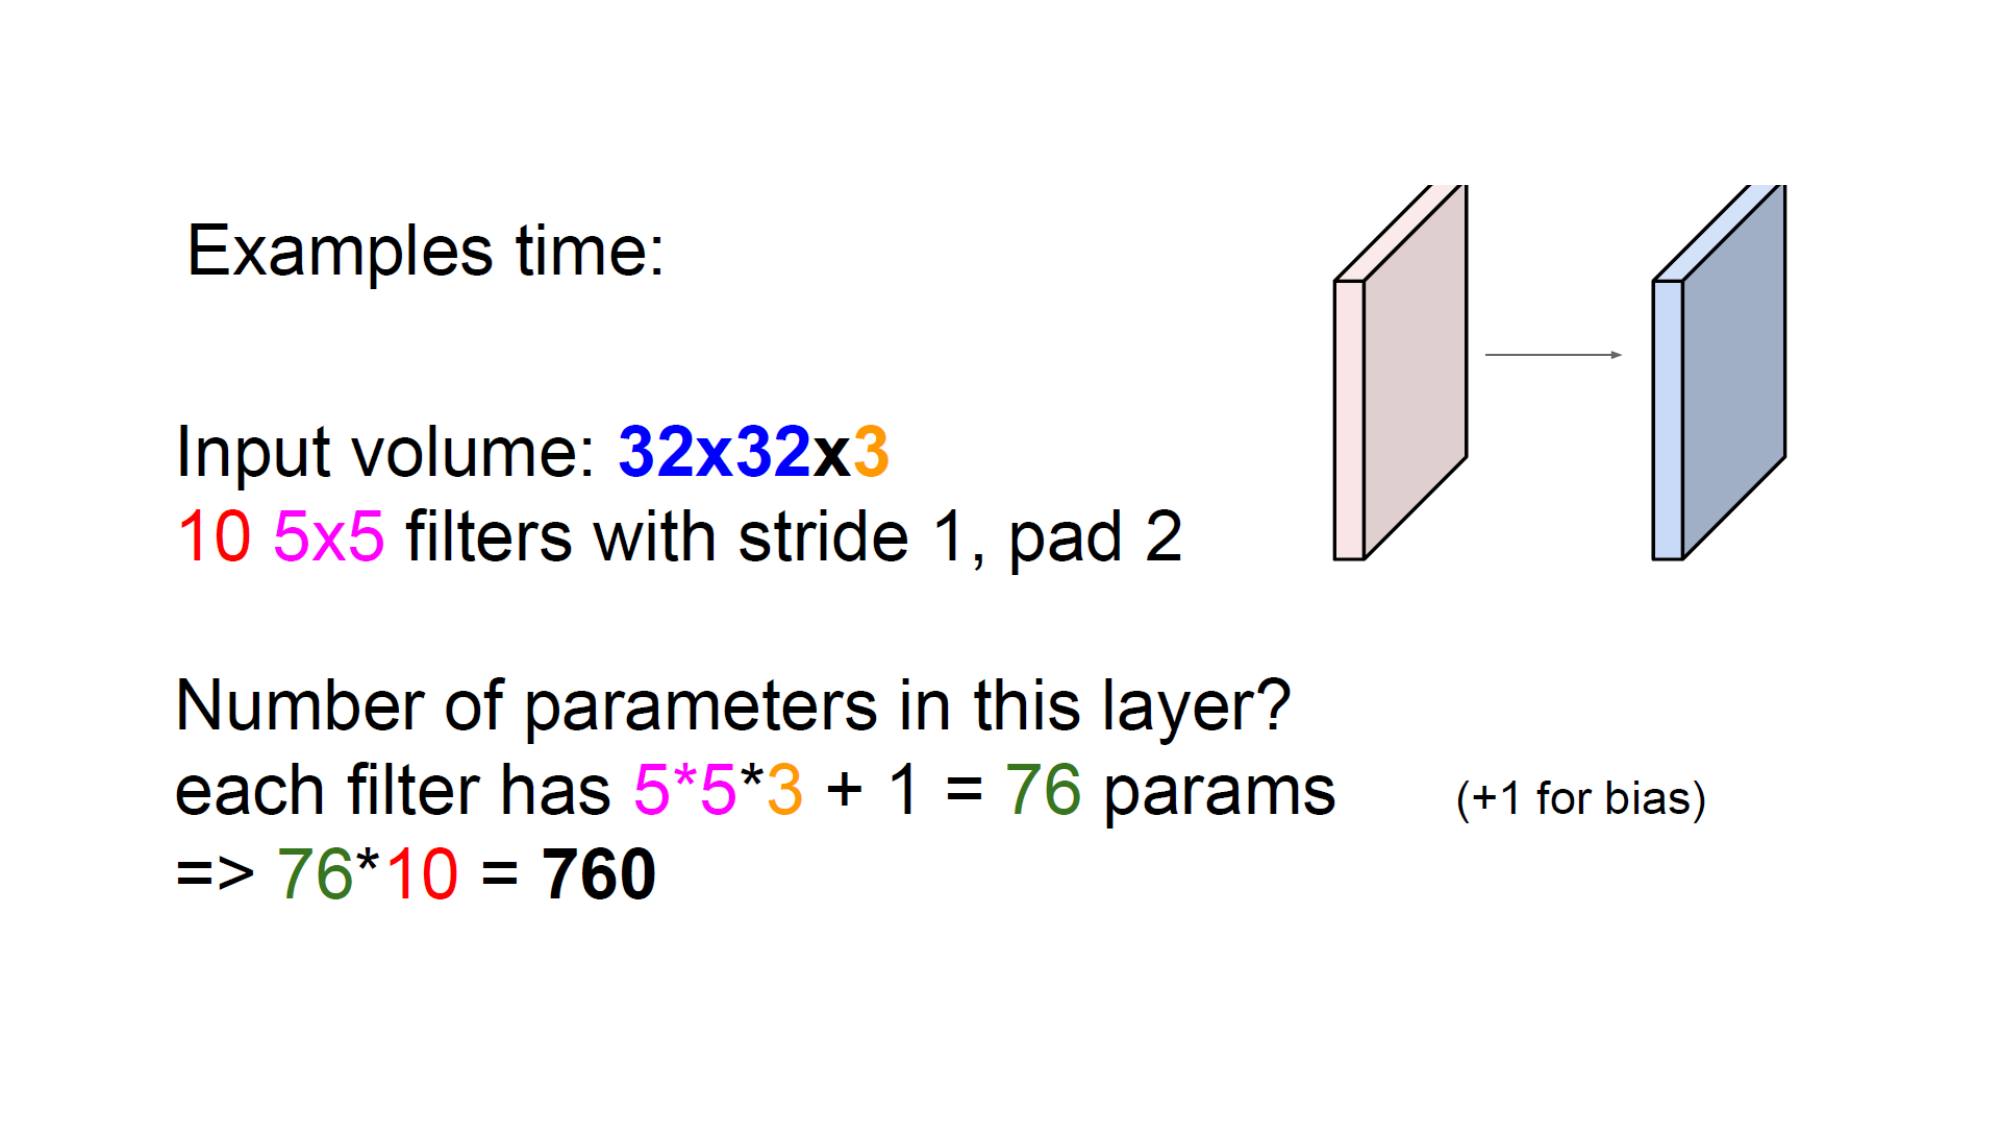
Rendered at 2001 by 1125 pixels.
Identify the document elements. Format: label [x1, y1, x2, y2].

picture [146, 185, 1805, 997]
